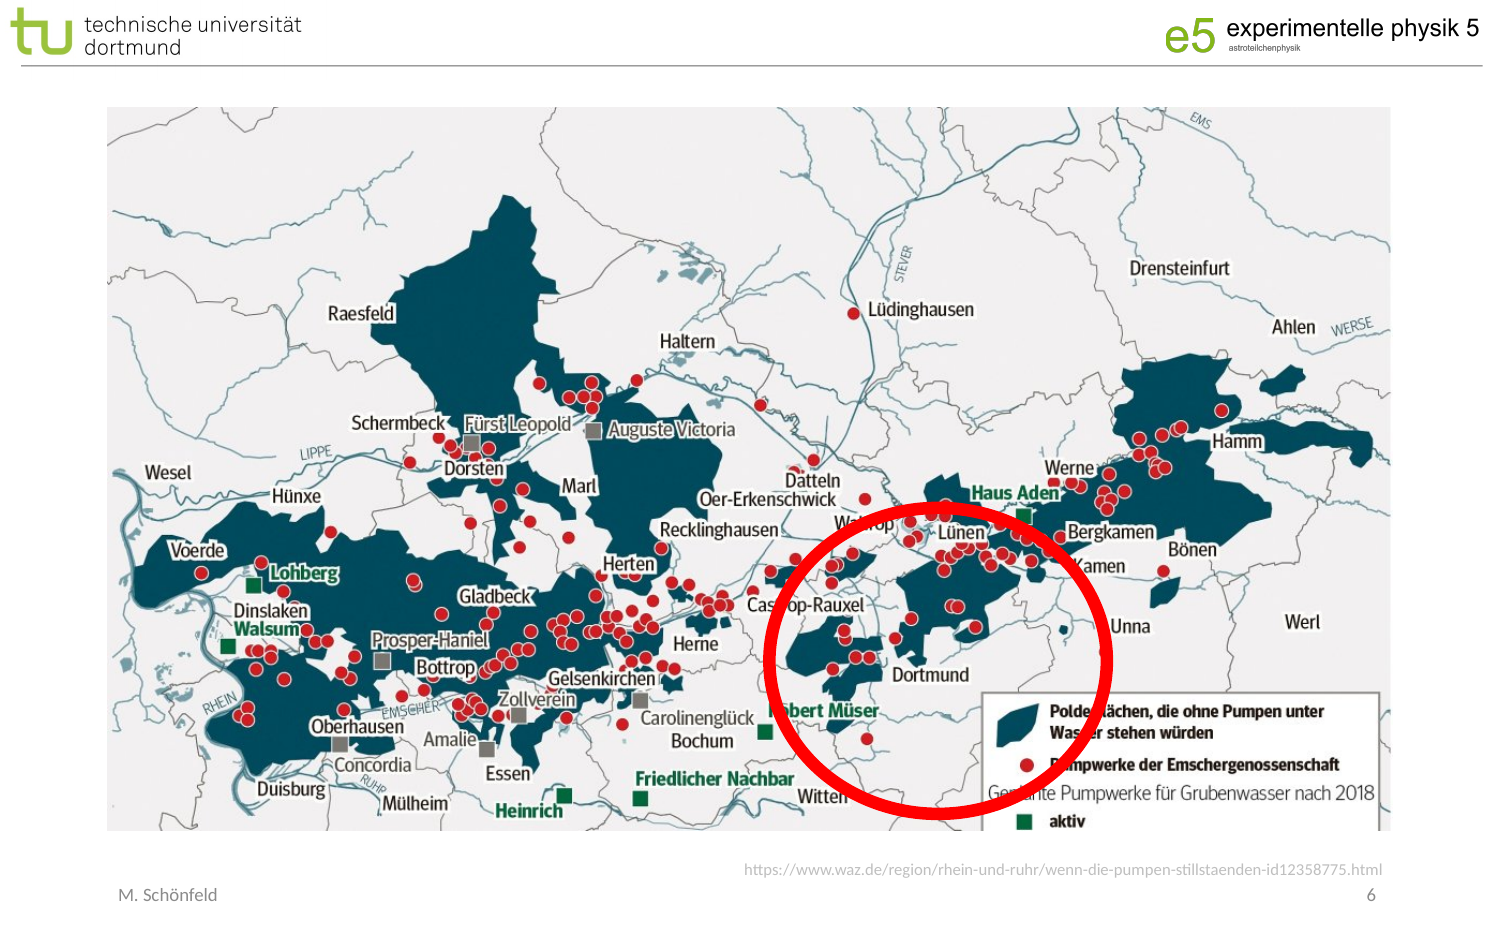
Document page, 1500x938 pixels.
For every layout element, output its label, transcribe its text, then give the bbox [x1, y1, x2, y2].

picture [106, 107, 1393, 831]
slide_number 6 [1053, 886, 1392, 919]
slide_number M. Schönfeld [103, 868, 441, 919]
picture [0, 0, 327, 80]
text_box https://www.waz.de/region/rhein-und-ruhr/wenn-die-pumpen-stillstaenden-id12358775.html [729, 851, 1485, 886]
picture [1166, 18, 1484, 53]
